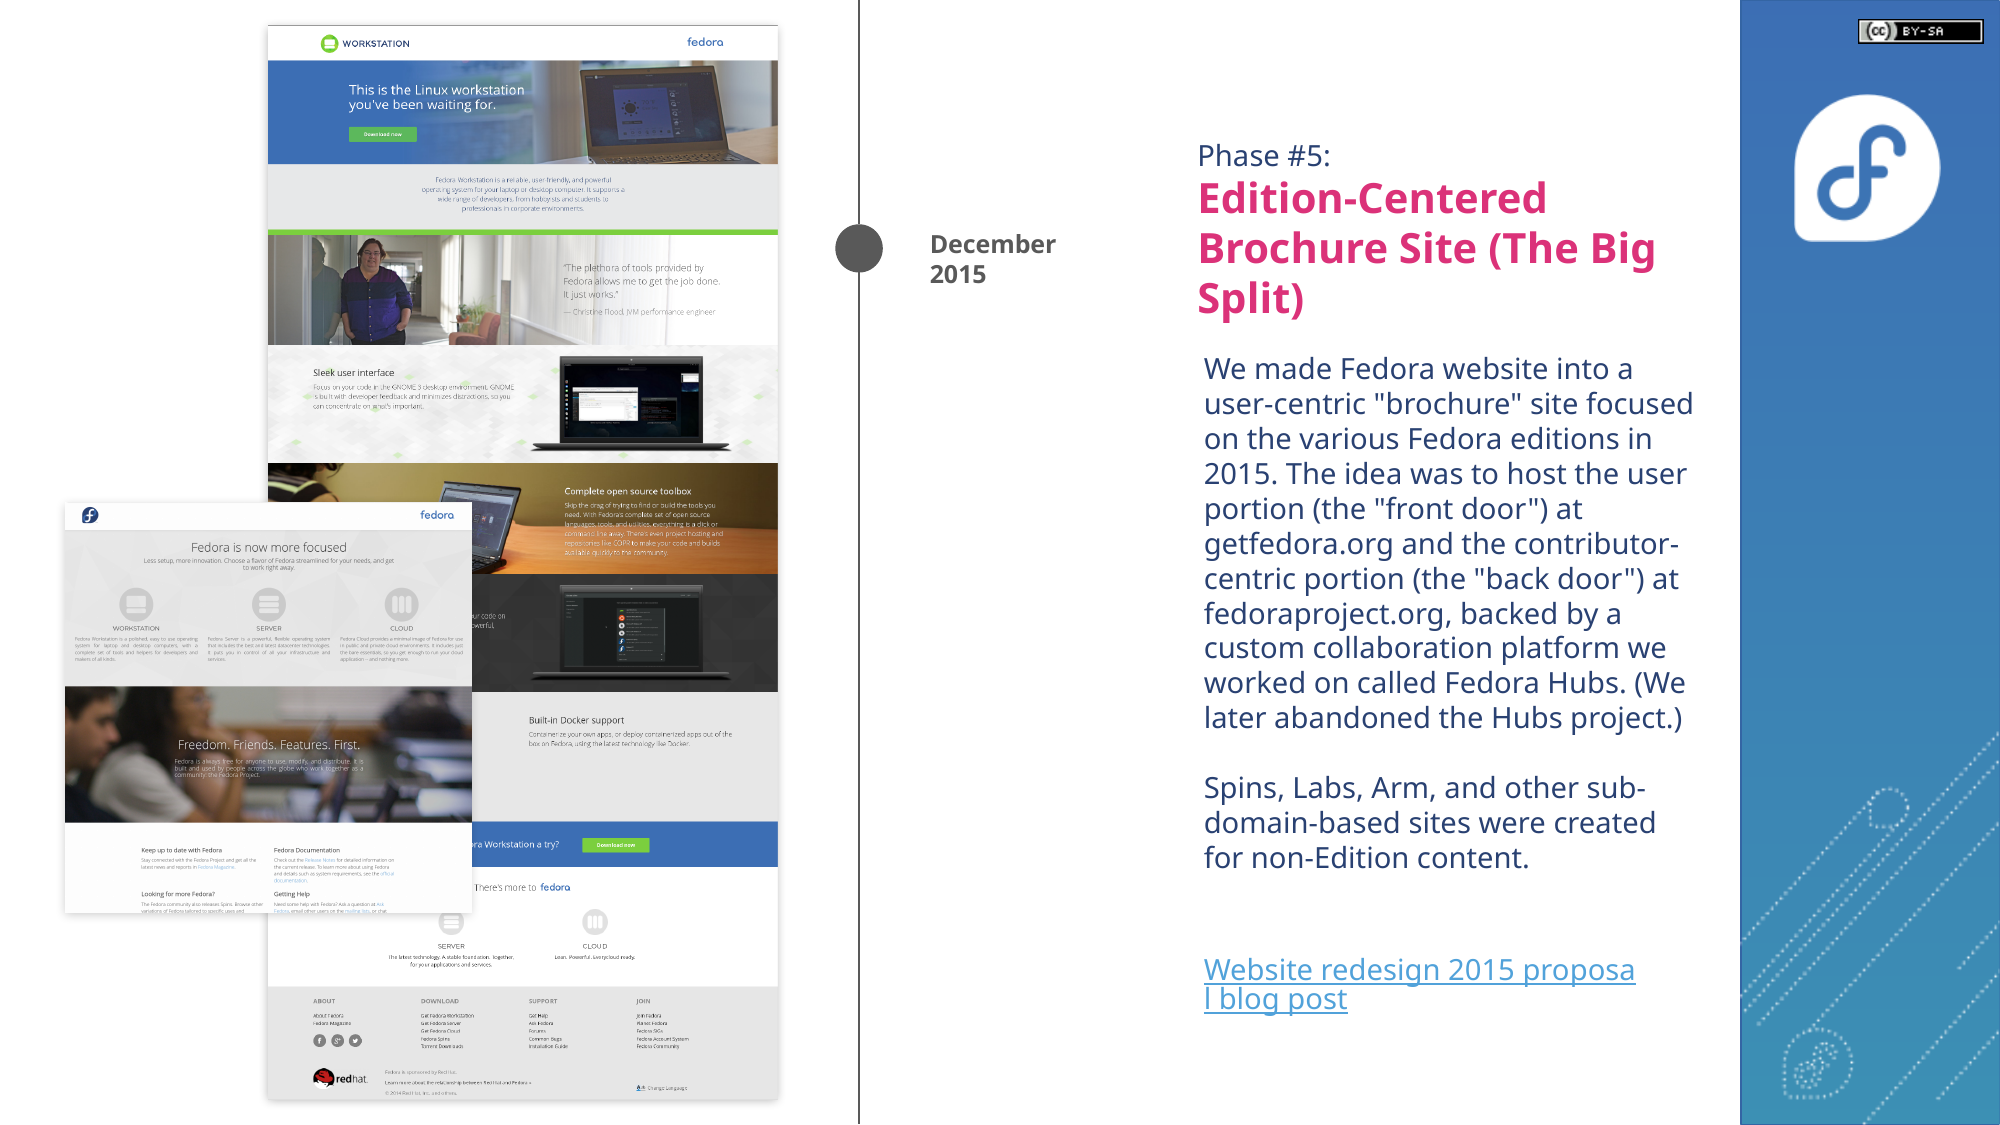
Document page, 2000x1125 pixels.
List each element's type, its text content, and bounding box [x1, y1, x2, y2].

picture [1857, 19, 1984, 44]
text_box December 2015 [914, 214, 1153, 304]
text_box We made Fedora website into a user-centric "brochure" site focused on the various Fedora editions in 2015. The idea was to host the user portion (the "front door") at getfedora.org and the contributor-centric portion (the "back door") at fedoraproject.org, backed by a custom collaboration platform we worked on called Fedora Hubs. (We later abandoned the Hubs project.) Spins, Labs, Arm, and other sub-domain-based sites were created for non-Edition content. [1188, 335, 1715, 890]
picture [65, 25, 779, 1100]
picture [1605, 539, 2000, 1125]
text_box Website redesign 2015 proposal blog post [1188, 936, 1652, 1006]
text_box Phase #5: Edition-Centered Brochure Site (The Big Split) [1182, 121, 1734, 337]
picture [1794, 94, 1941, 242]
text_box [835, 224, 883, 273]
